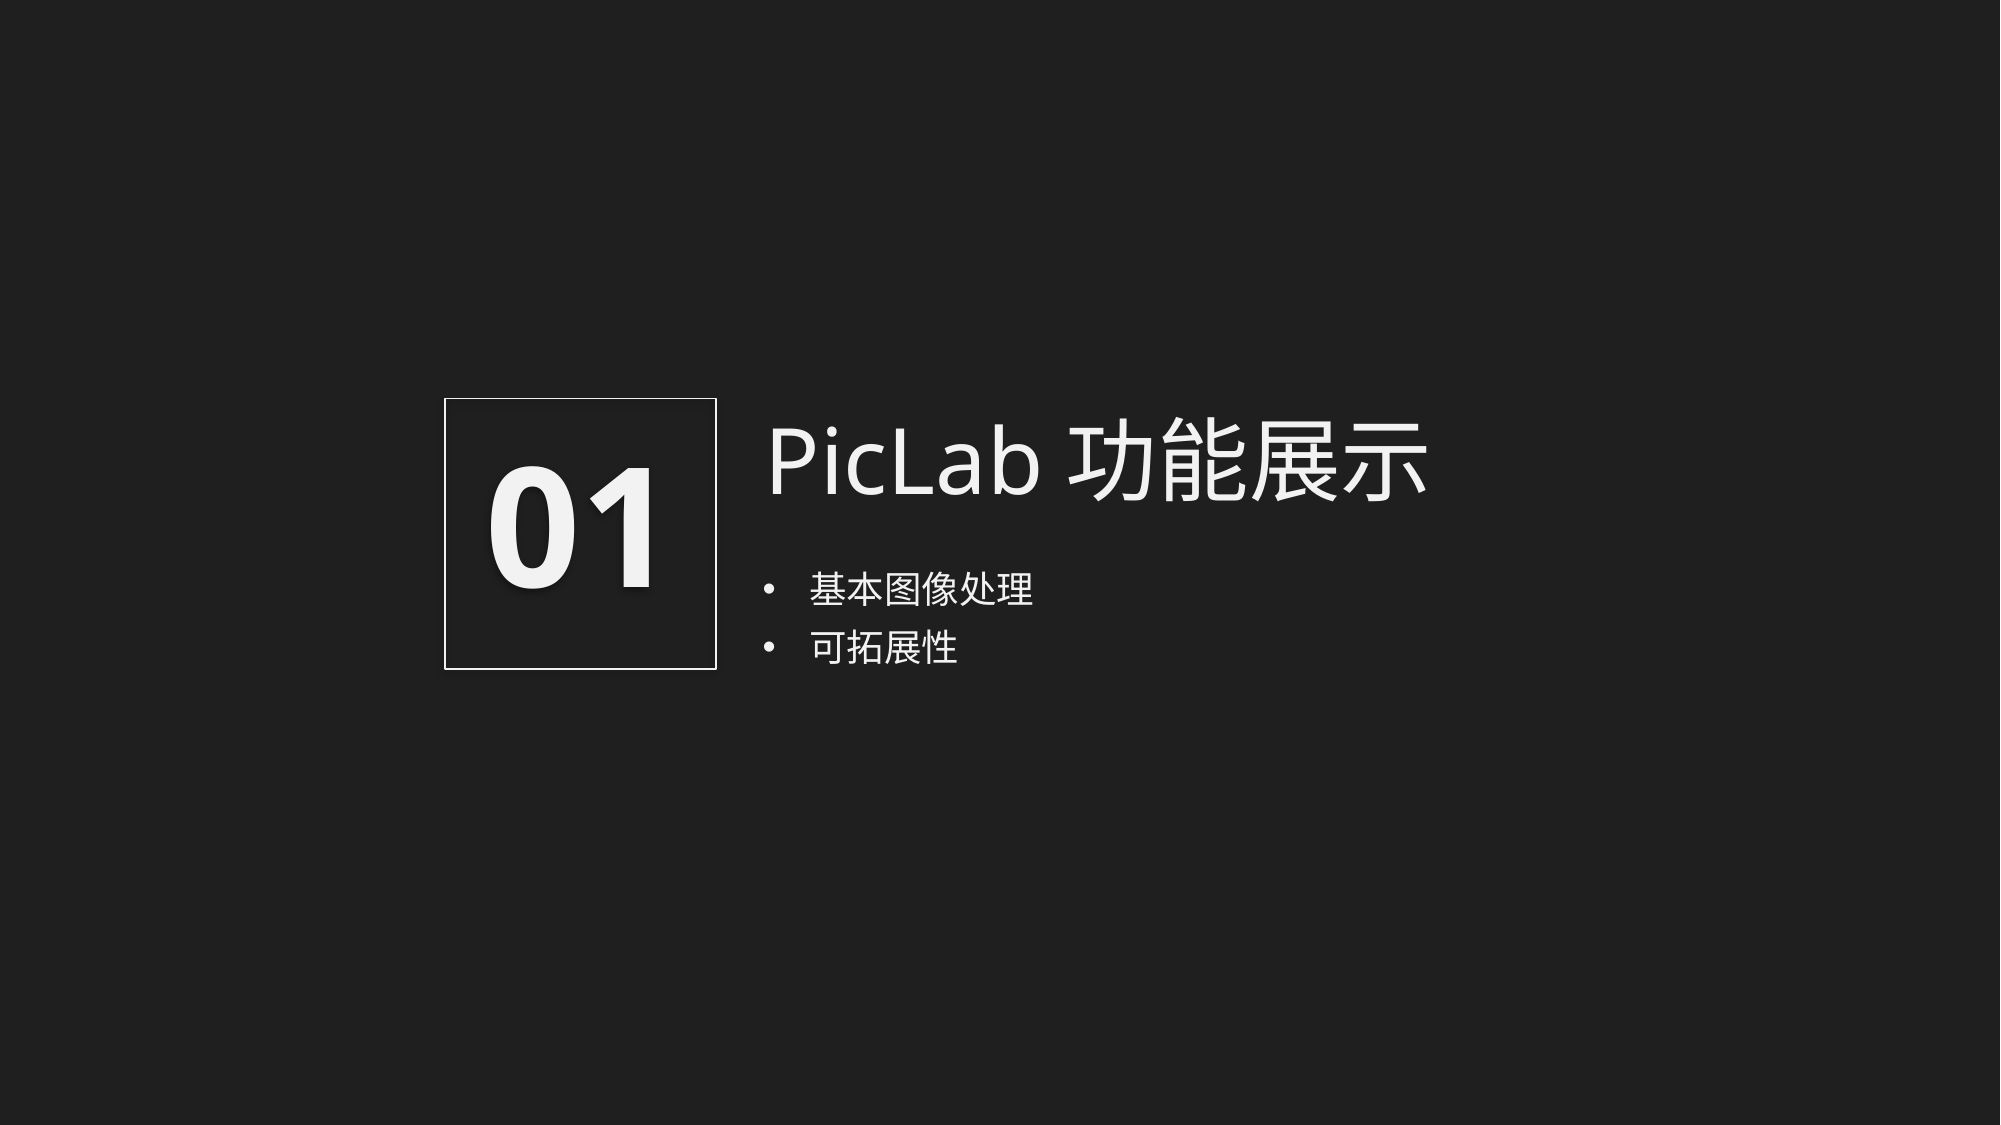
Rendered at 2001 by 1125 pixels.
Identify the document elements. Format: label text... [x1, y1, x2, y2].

text_box PicLab功能展示 [749, 395, 1448, 520]
text_box 01 [444, 398, 717, 670]
text_box 基本图像处理 可拓展性 [747, 544, 1611, 677]
